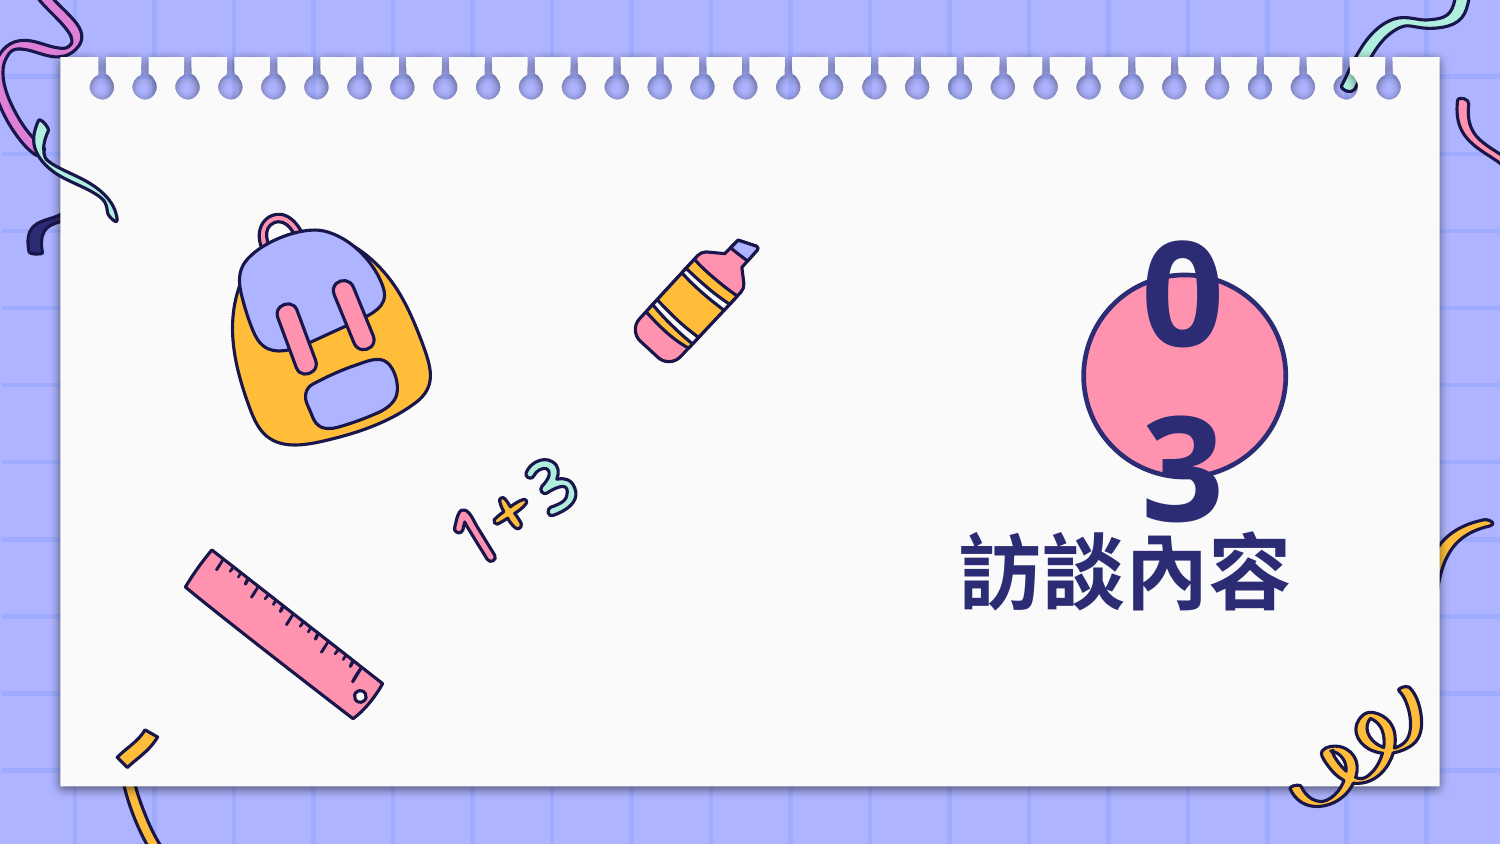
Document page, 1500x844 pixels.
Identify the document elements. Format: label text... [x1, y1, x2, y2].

text_box [1111, 274, 1258, 306]
text_box [1110, 445, 1259, 478]
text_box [633, 239, 759, 362]
text_box [1268, 318, 1286, 434]
text_box [1083, 325, 1097, 427]
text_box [446, 459, 584, 563]
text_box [210, 218, 414, 456]
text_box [215, 528, 353, 742]
title 訪談內容 [555, 521, 1307, 620]
title 03 [1097, 306, 1268, 445]
